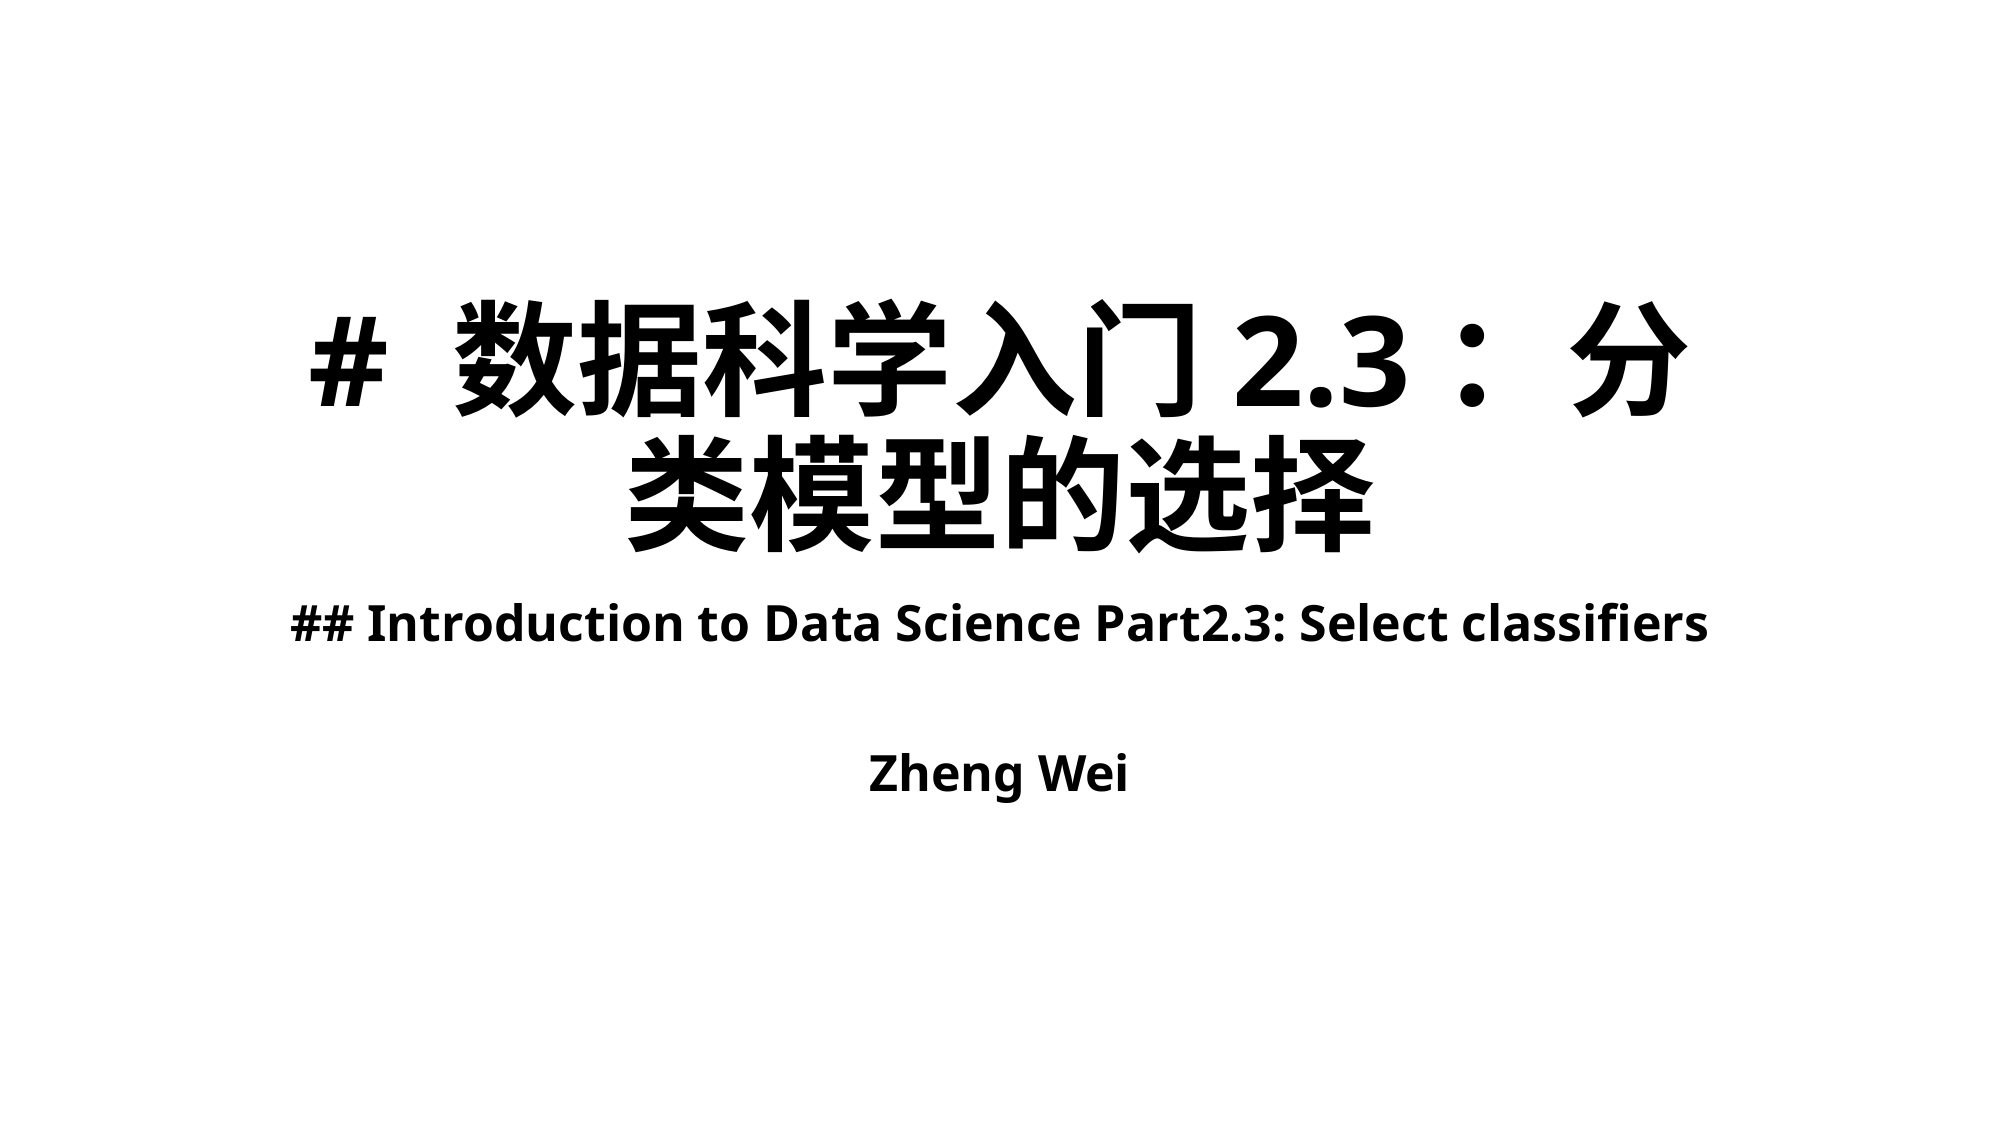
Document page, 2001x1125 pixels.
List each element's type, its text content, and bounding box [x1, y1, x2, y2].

title # 数据科学入门2.3：分类模型的选择 [249, 184, 1750, 576]
subtitle ## Introduction to Data Science Part2.3: Select classifiers Zheng Wei [249, 590, 1750, 863]
